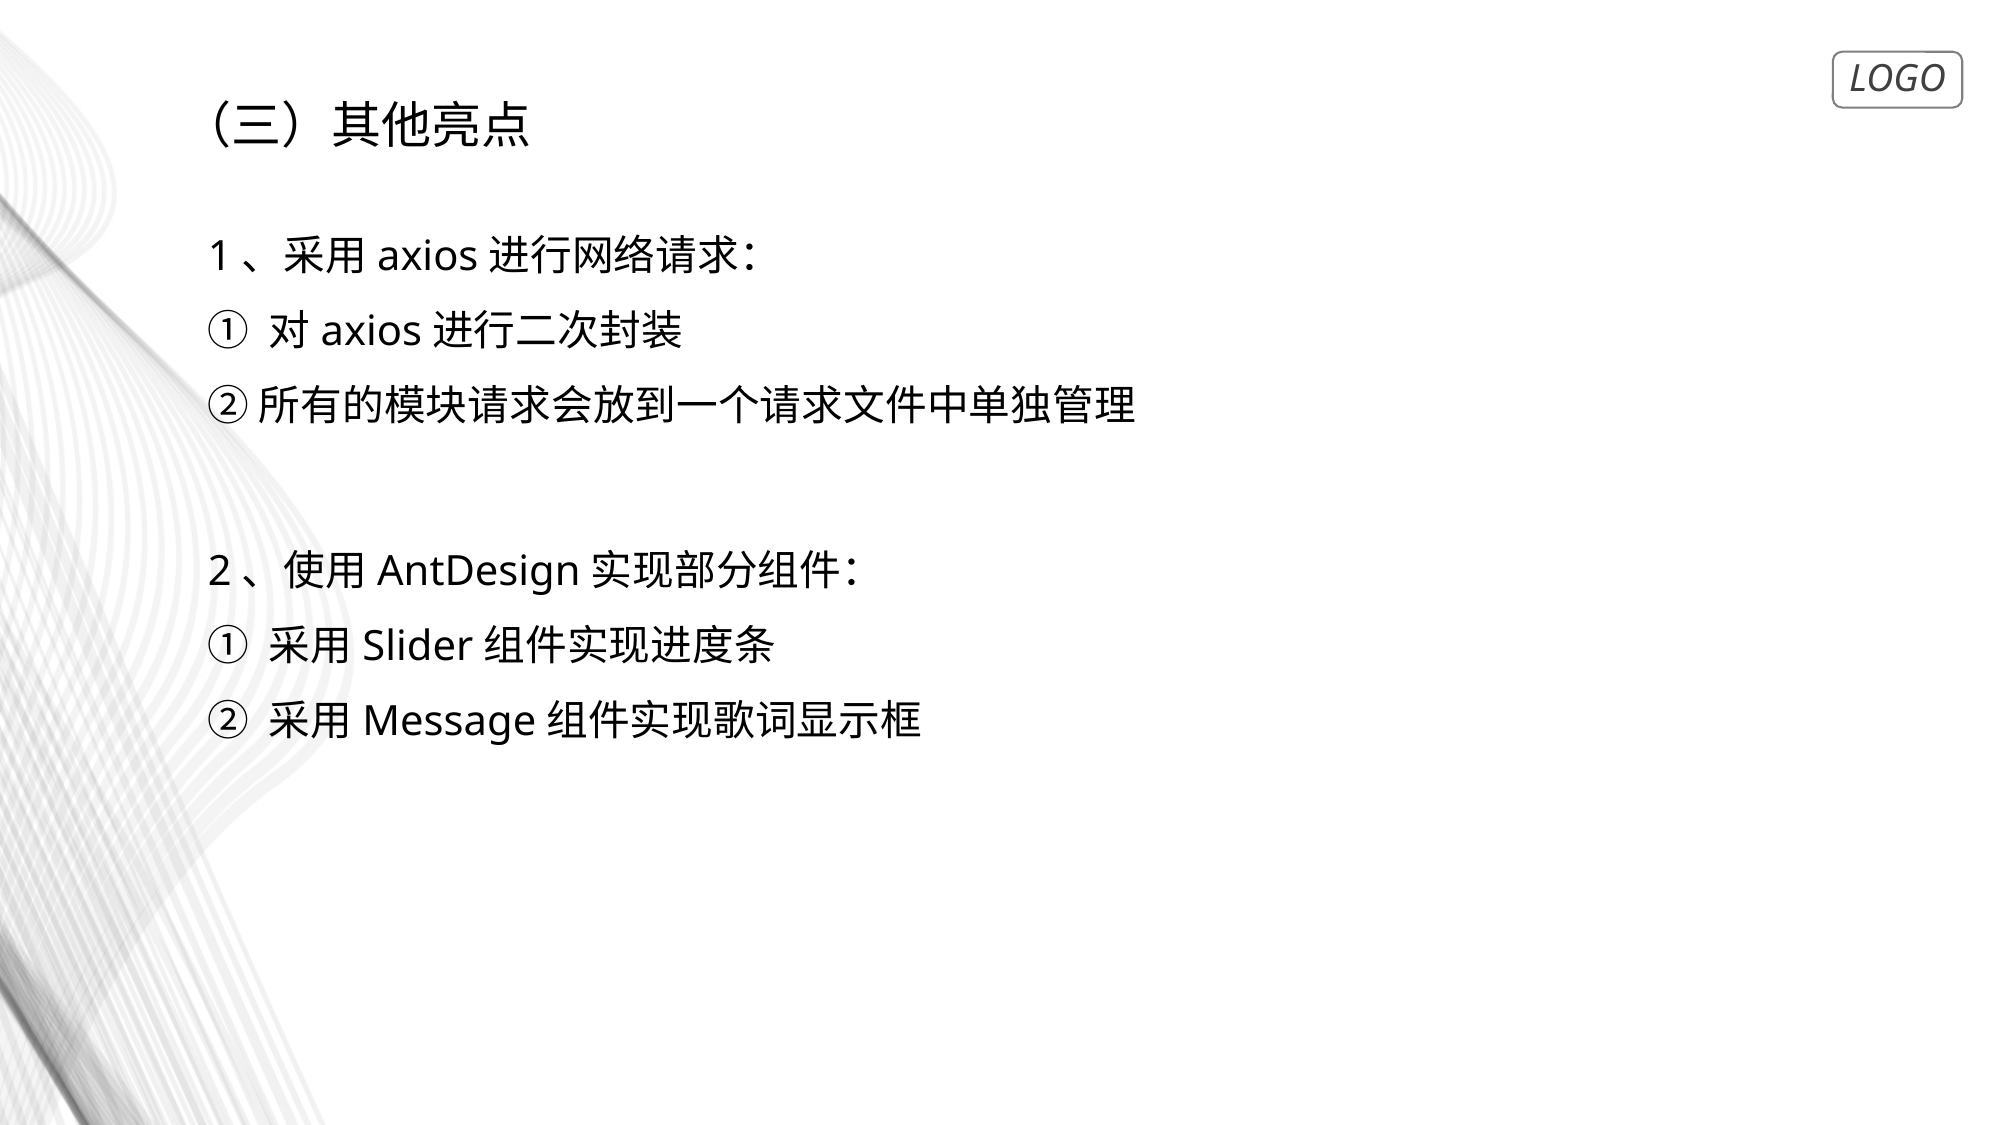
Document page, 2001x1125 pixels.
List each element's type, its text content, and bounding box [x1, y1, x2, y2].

text_box 2、使用AntDesign实现部分组件： ① 采用Slider组件实现进度条 ② 采用Message组件实现歌词显示框 [193, 511, 1860, 751]
text_box （三）其他亮点 [166, 86, 1588, 161]
text_box 1、采用axios进行网络请求： ① 对axios进行二次封装 ② 所有的模块请求会放到一个请求文件中单独管理 [193, 196, 1860, 437]
picture [0, 0, 2000, 1125]
